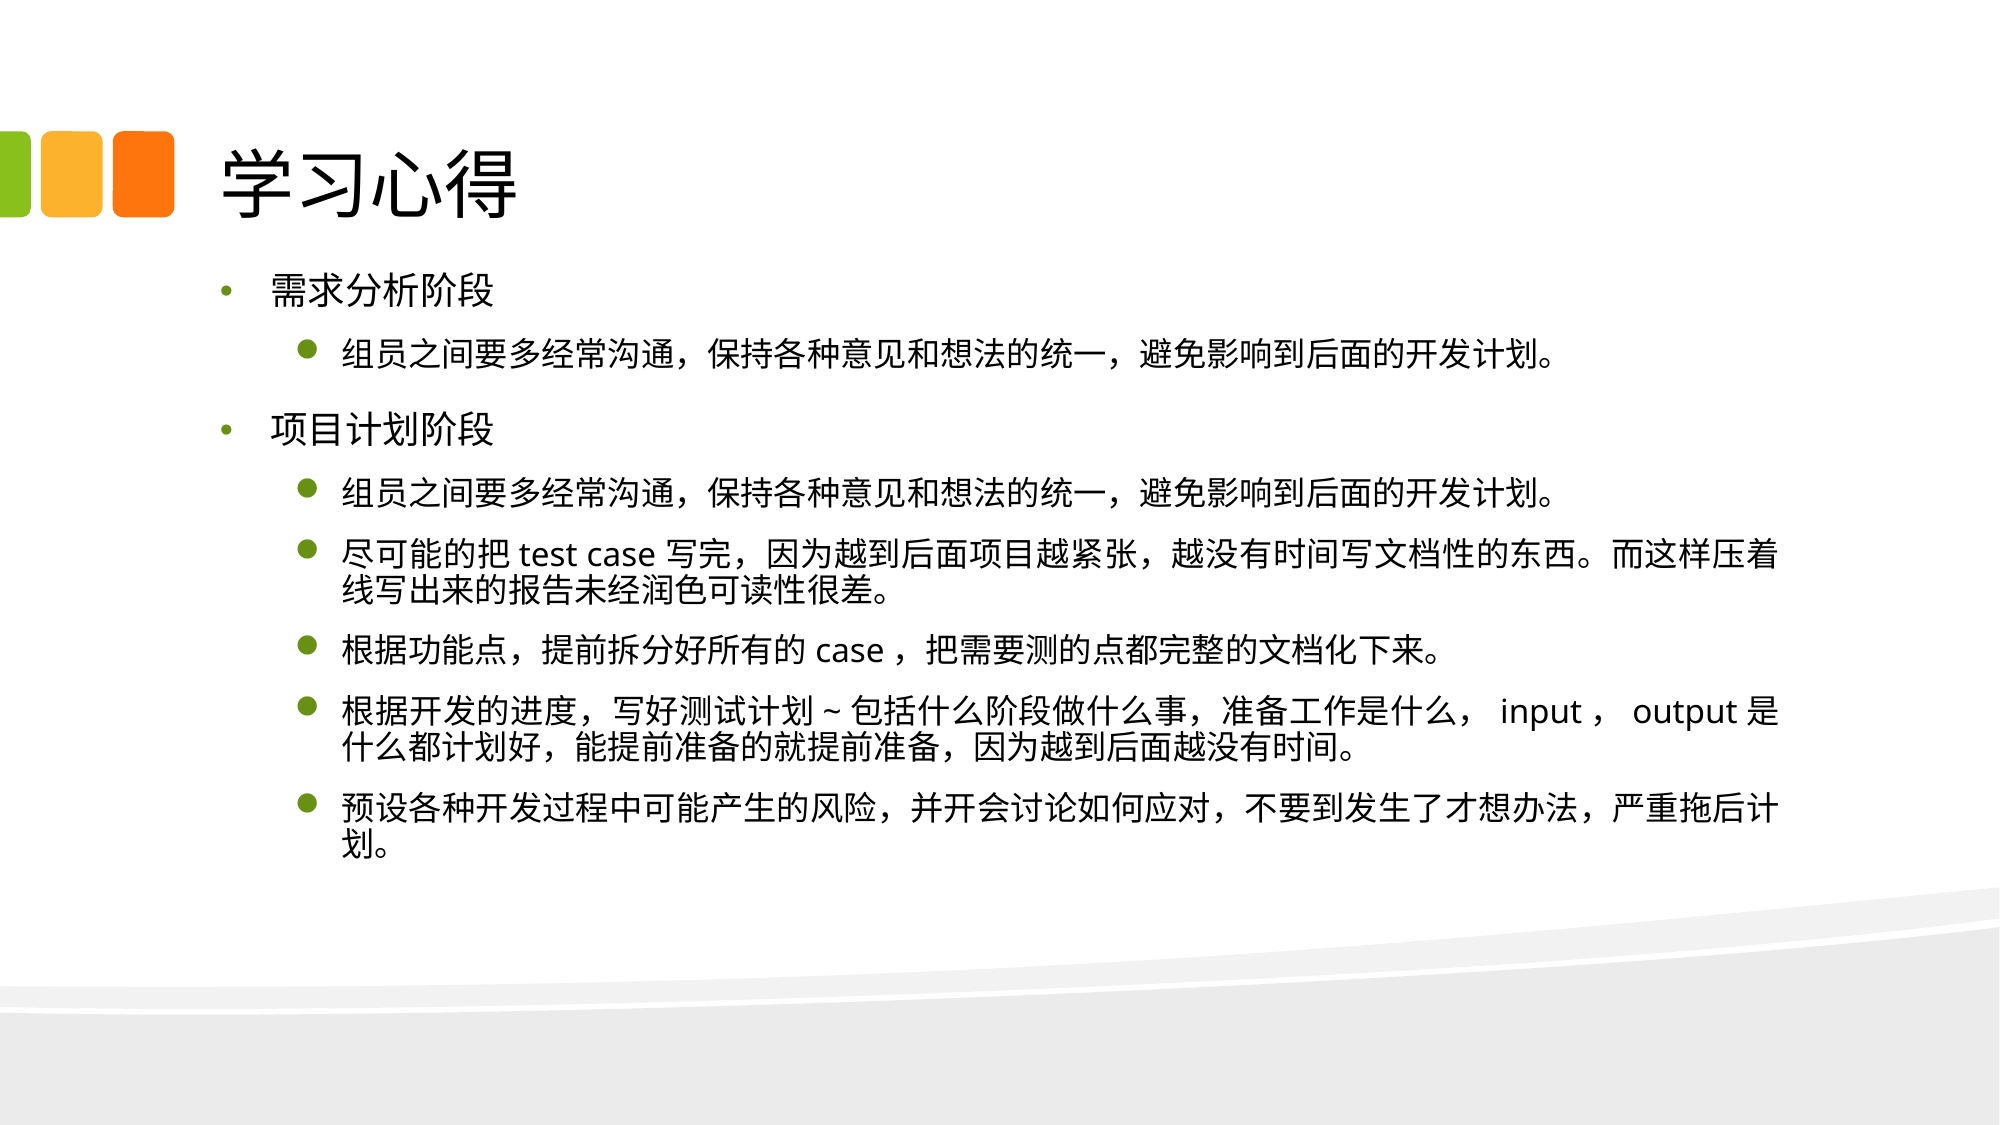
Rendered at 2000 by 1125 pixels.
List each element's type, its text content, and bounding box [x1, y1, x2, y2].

list 需求分析阶段 组员之间要多经常沟通，保持各种意见和想法的统一，避免影响到后面的开发计划。 项目计划阶段 组员之间要多经常沟通，保持各种意见和想法的统一，避免影响到后面的开发计划。 尽可能的把test case写完，因为越到后面项目越紧张，越没有时间写文档性的东西。而这样压着线写出来的报告未经润色可读性很差。 根据功能点，提前拆分好所有的case，把需要测的点都完整的文档化下来。 根据开发的进度，写好测试计划~包括什么阶段做什么事，准备工作是什么，input，output是什么都计划好，能提前准备的就提前准备，因为越到后面越没有时间。 预设各种开发过程中可能产生的风险，并开会讨论如何应对，不要到发生了才想办法，严重拖后计划。 [199, 262, 1800, 1013]
title 学习心得 [199, 24, 1800, 238]
